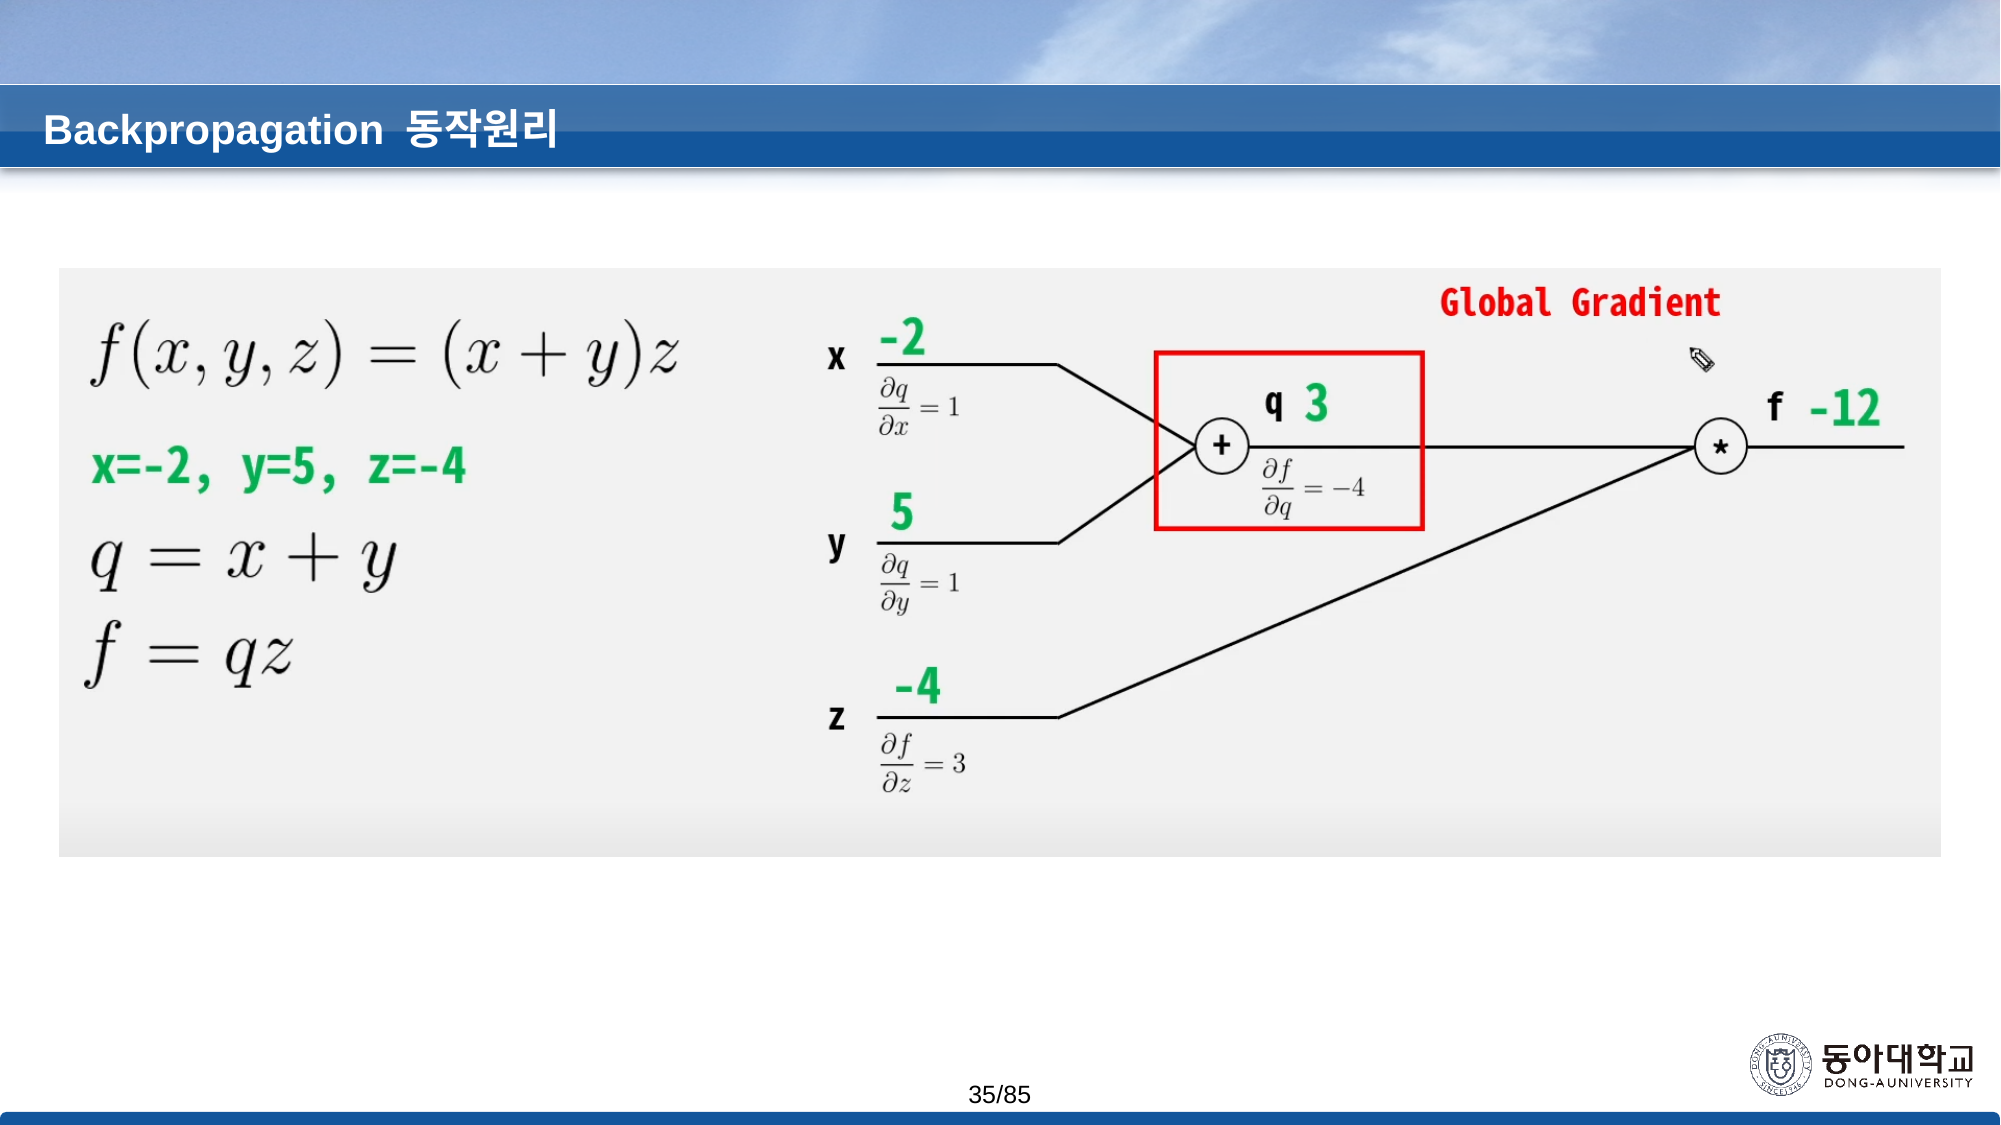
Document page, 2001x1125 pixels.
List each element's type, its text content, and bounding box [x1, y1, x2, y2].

picture [1742, 1024, 1983, 1110]
text_box Backpropagation 동작원리 [28, 95, 575, 161]
picture [59, 268, 1941, 857]
picture [0, 85, 2000, 167]
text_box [0, 0, 2000, 84]
